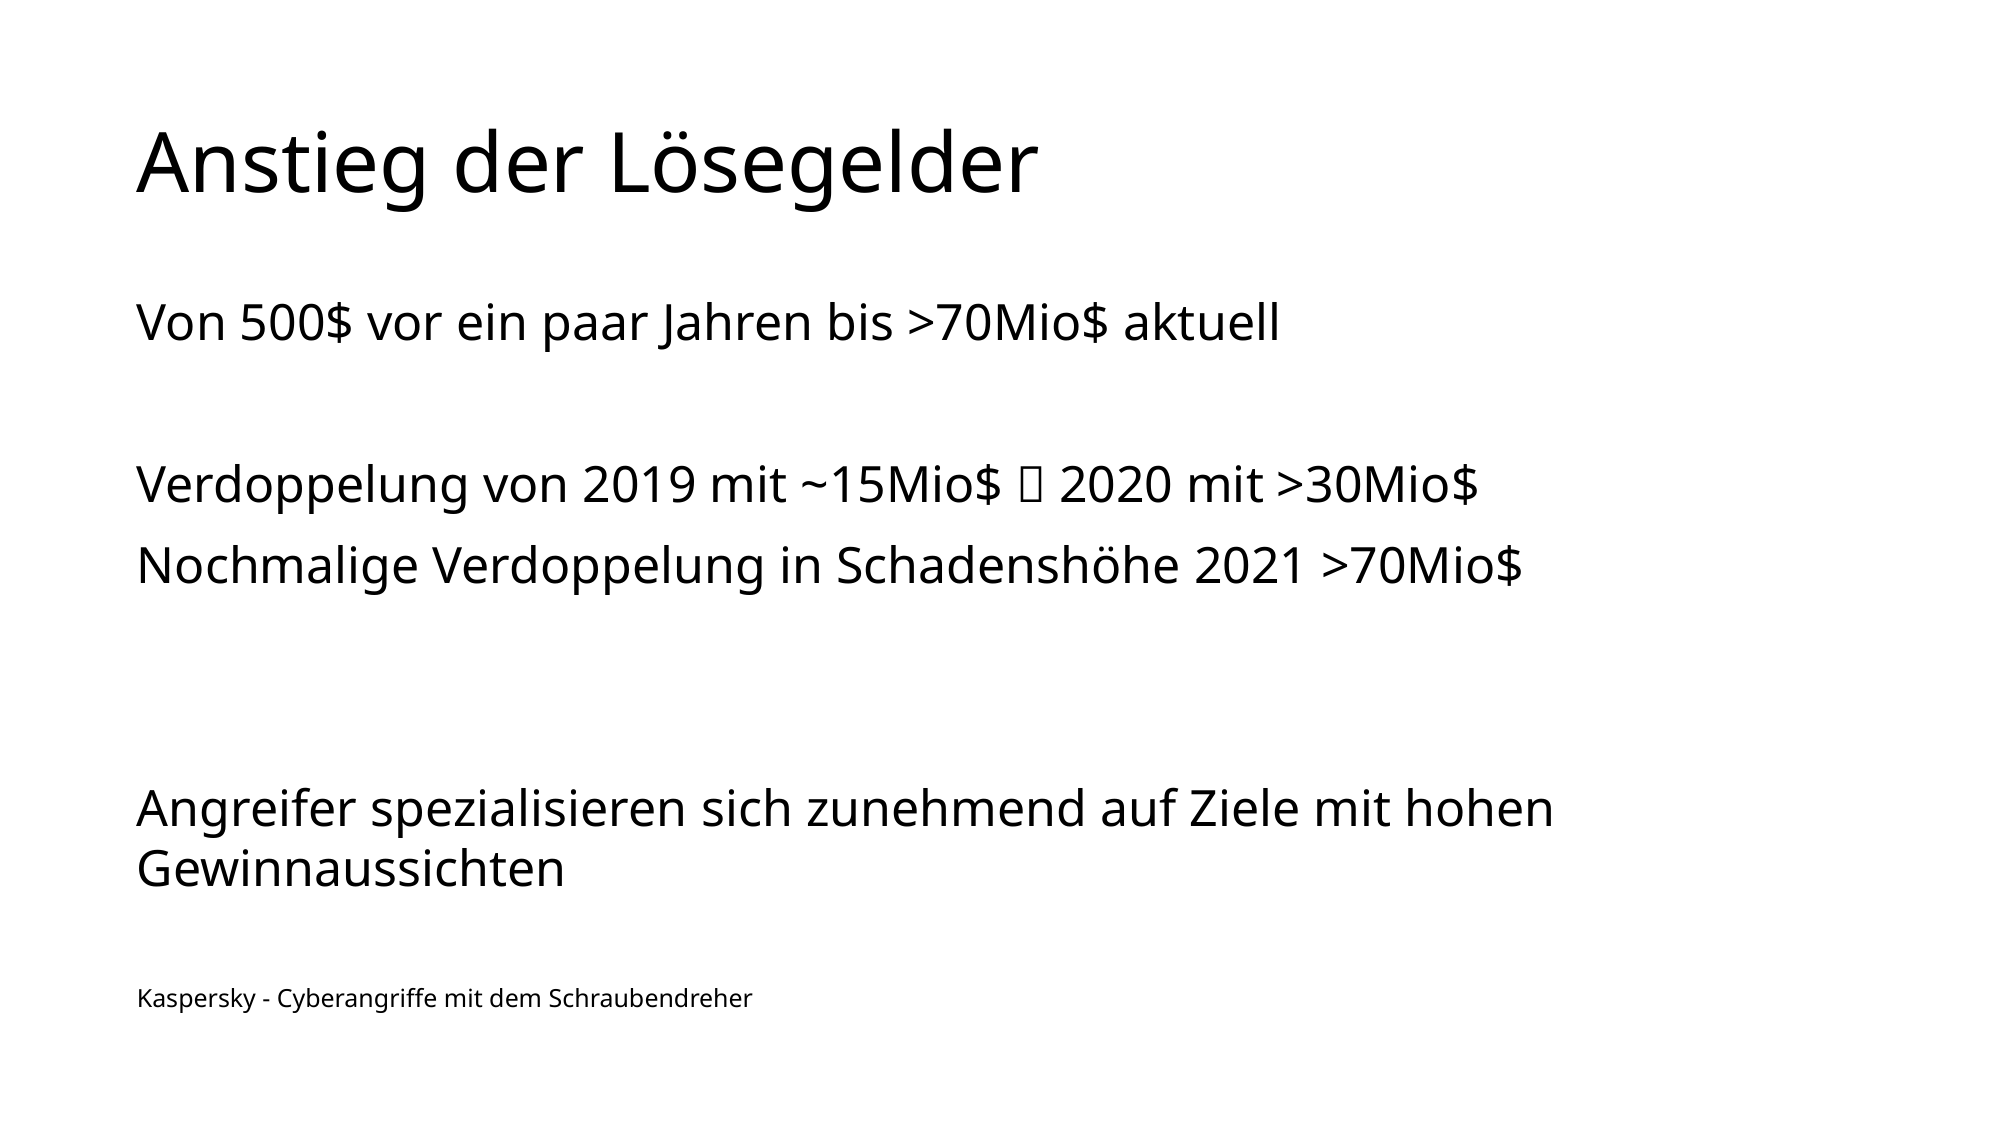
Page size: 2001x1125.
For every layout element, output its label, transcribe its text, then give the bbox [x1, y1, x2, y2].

footer Kaspersky - Cyberangriffe mit dem Schraubendreher [136, 959, 1850, 1024]
list Anstieg der Lösegelder [136, 101, 1850, 218]
list Von 500$ vor ein paar Jahren bis >70Mio$ aktuell Verdoppelung von 2019 mit ~15Mio$  2020 mit >30Mio$ Nochmalige Verdoppelung in Schadenshöhe 2021 >70Mio$ Angreifer spezialisieren sich zunehmend auf Ziele mit hohen Gewinnaussichten [136, 283, 1850, 907]
